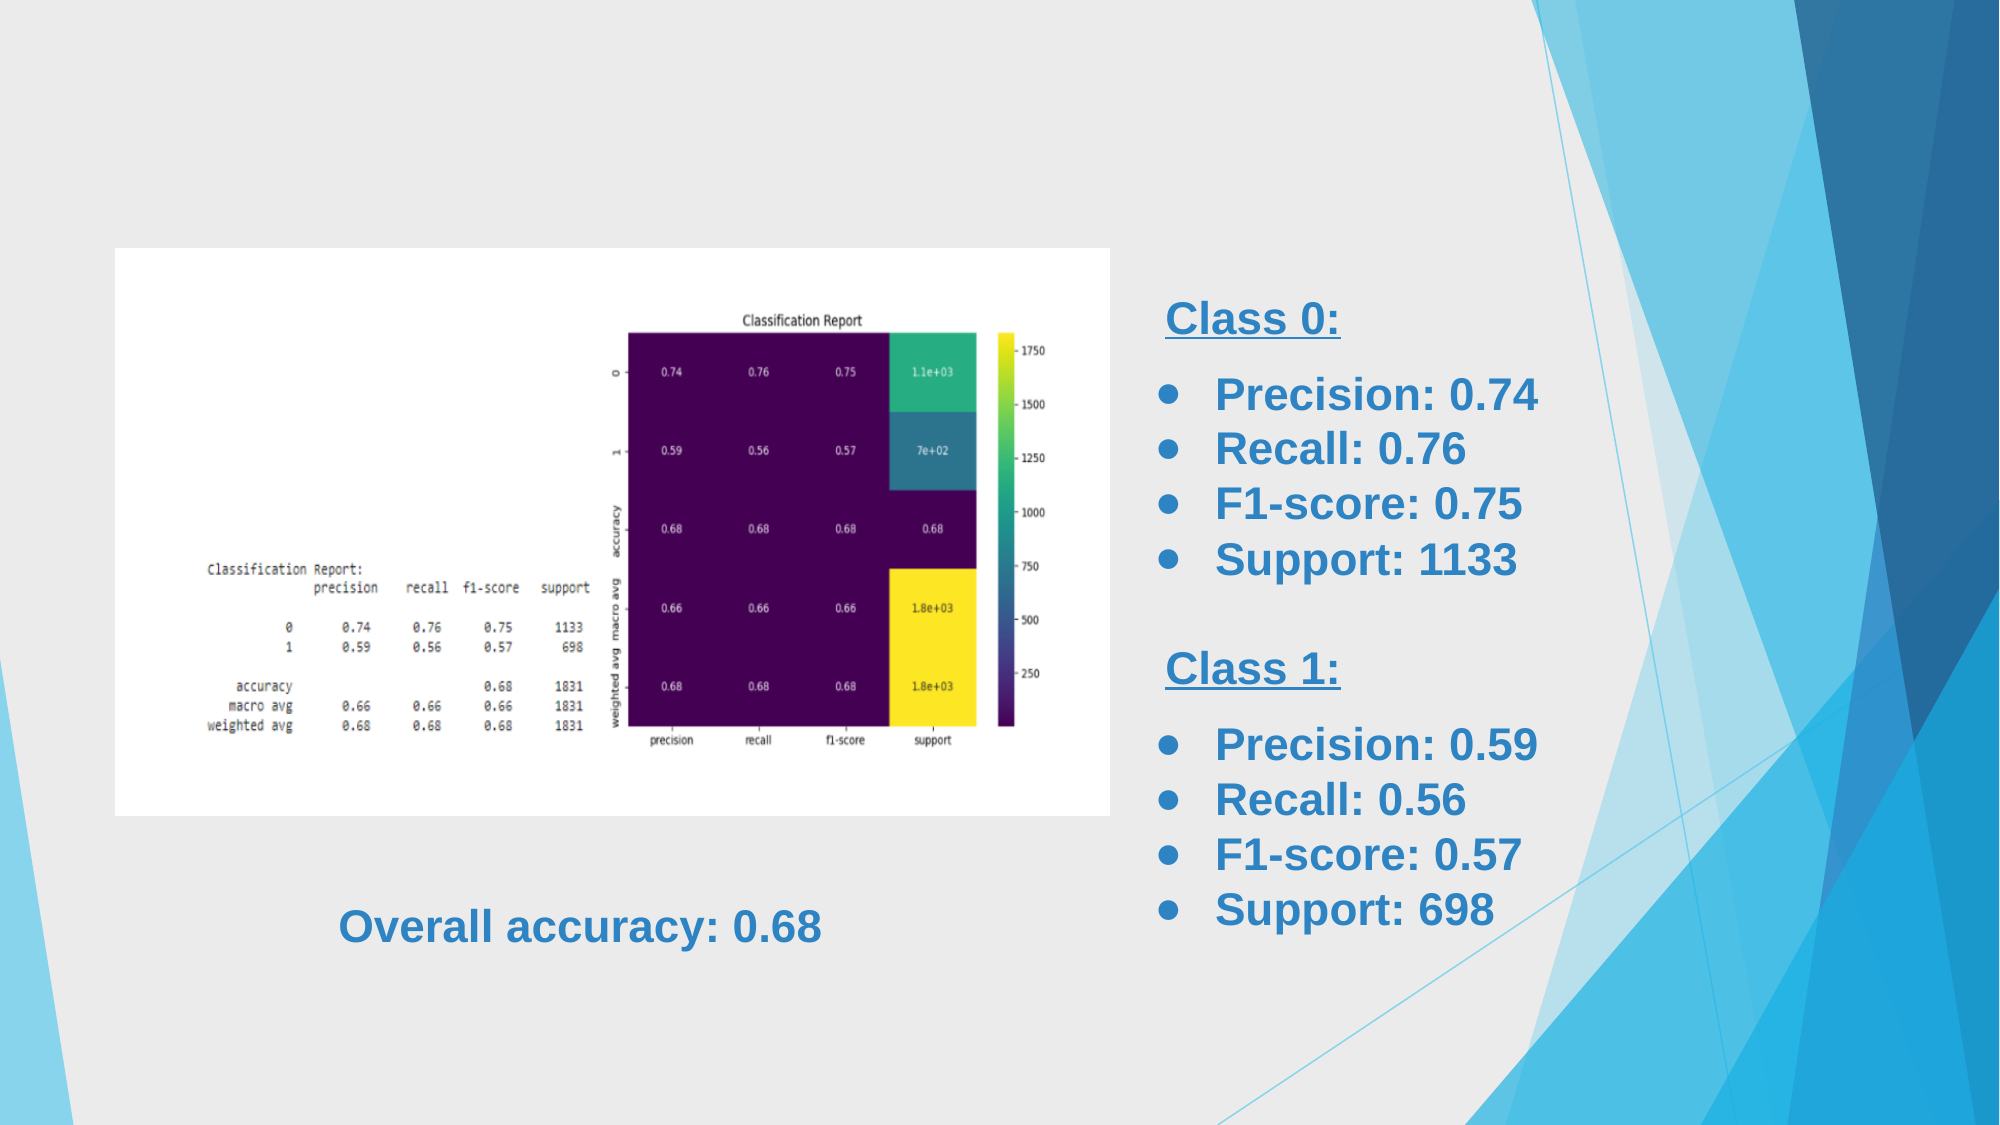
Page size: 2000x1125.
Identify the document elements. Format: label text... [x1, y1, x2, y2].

text_box Overall accuracy: 0.68 [323, 881, 1124, 967]
text_box Class 0: Precision: 0.74 Recall: 0.76 F1-score: 0.75 Support: 1133 Class 1: Precision: 0.59 Recall: 0.56 F1-score: 0.57 Support: 698 [1124, 273, 1743, 1115]
picture [115, 248, 1110, 816]
